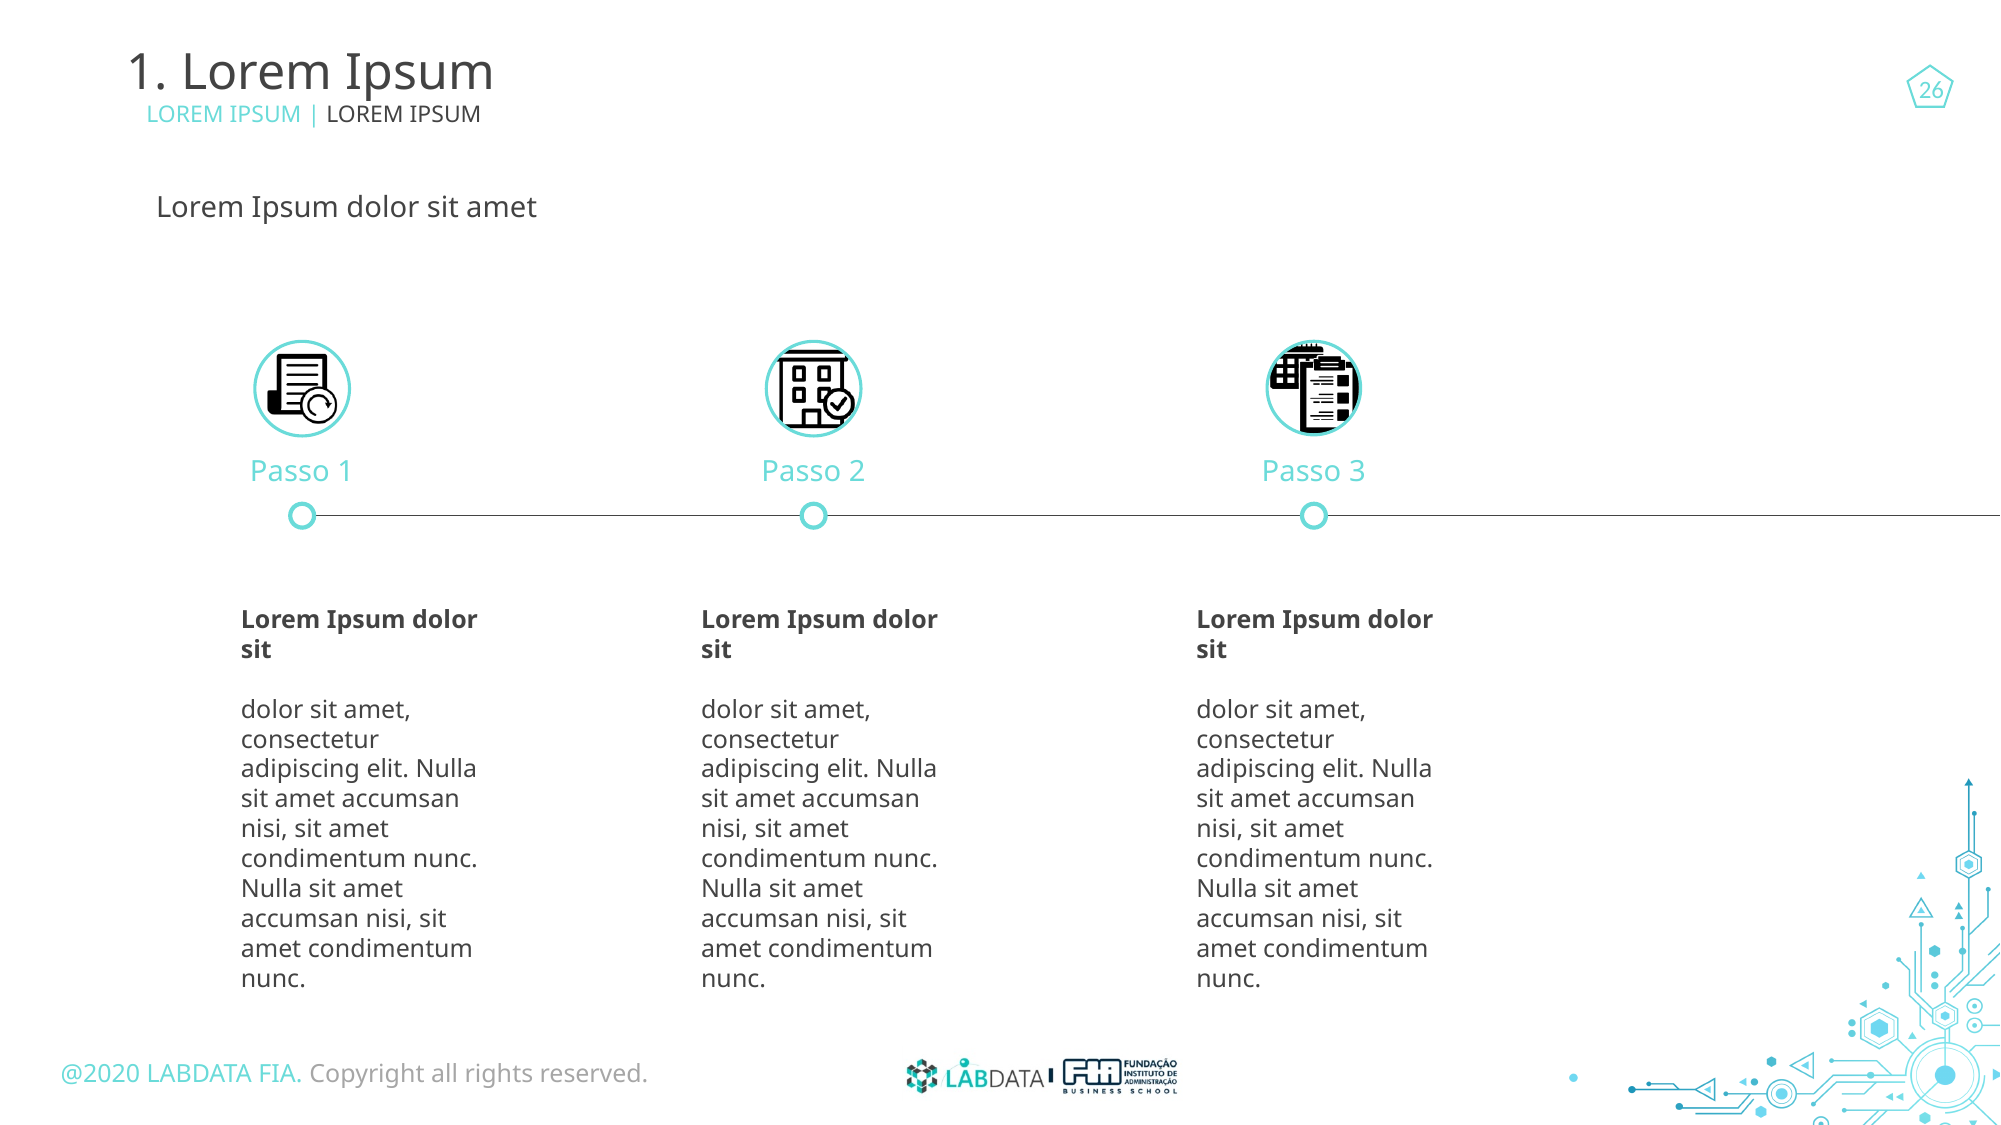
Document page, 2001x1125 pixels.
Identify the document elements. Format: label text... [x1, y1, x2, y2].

text_box [800, 516, 827, 529]
picture [1267, 341, 1361, 435]
text_box [289, 502, 316, 529]
text_box Lorem Ipsum dolor sit dolor sit amet, consectetur adipiscing elit. Nulla sit amet accumsan nisi, sit amet condimentum nunc. Nulla sit amet accumsan nisi, sit amet condimentum nunc. [686, 588, 976, 831]
text_box [1906, 64, 1954, 108]
picture [902, 1046, 1183, 1101]
text_box Lorem Ipsum dolor sit dolor sit amet, consectetur adipiscing elit. Nulla sit amet accumsan nisi, sit amet condimentum nunc. Nulla sit amet accumsan nisi, sit amet condimentum nunc. [1181, 588, 1471, 831]
text_box Passo 2 [746, 444, 881, 495]
text_box Lorem Ipsum dolor sit dolor sit amet, consectetur adipiscing elit. Nulla sit amet accumsan nisi, sit amet condimentum nunc. Nulla sit amet accumsan nisi, sit amet condimentum nunc. [225, 588, 516, 831]
text_box Lorem Ipsum dolor sit amet [141, 181, 1794, 301]
slide_number @2020 LABDATA FIA. Copyright all rights reserved. [45, 1042, 721, 1103]
text_box [800, 502, 827, 515]
picture [1569, 778, 2000, 1125]
text_box Passo 3 [1246, 444, 1381, 495]
text_box 26 [1890, 58, 1960, 119]
text_box [1300, 516, 1327, 529]
picture [766, 341, 861, 436]
text_box [1301, 502, 1327, 515]
picture [254, 341, 350, 436]
text_box 1. Lorem Ipsum LOREM IPSUM | LOREM IPSUM [59, 25, 1147, 142]
text_box Passo 1 [235, 444, 370, 495]
